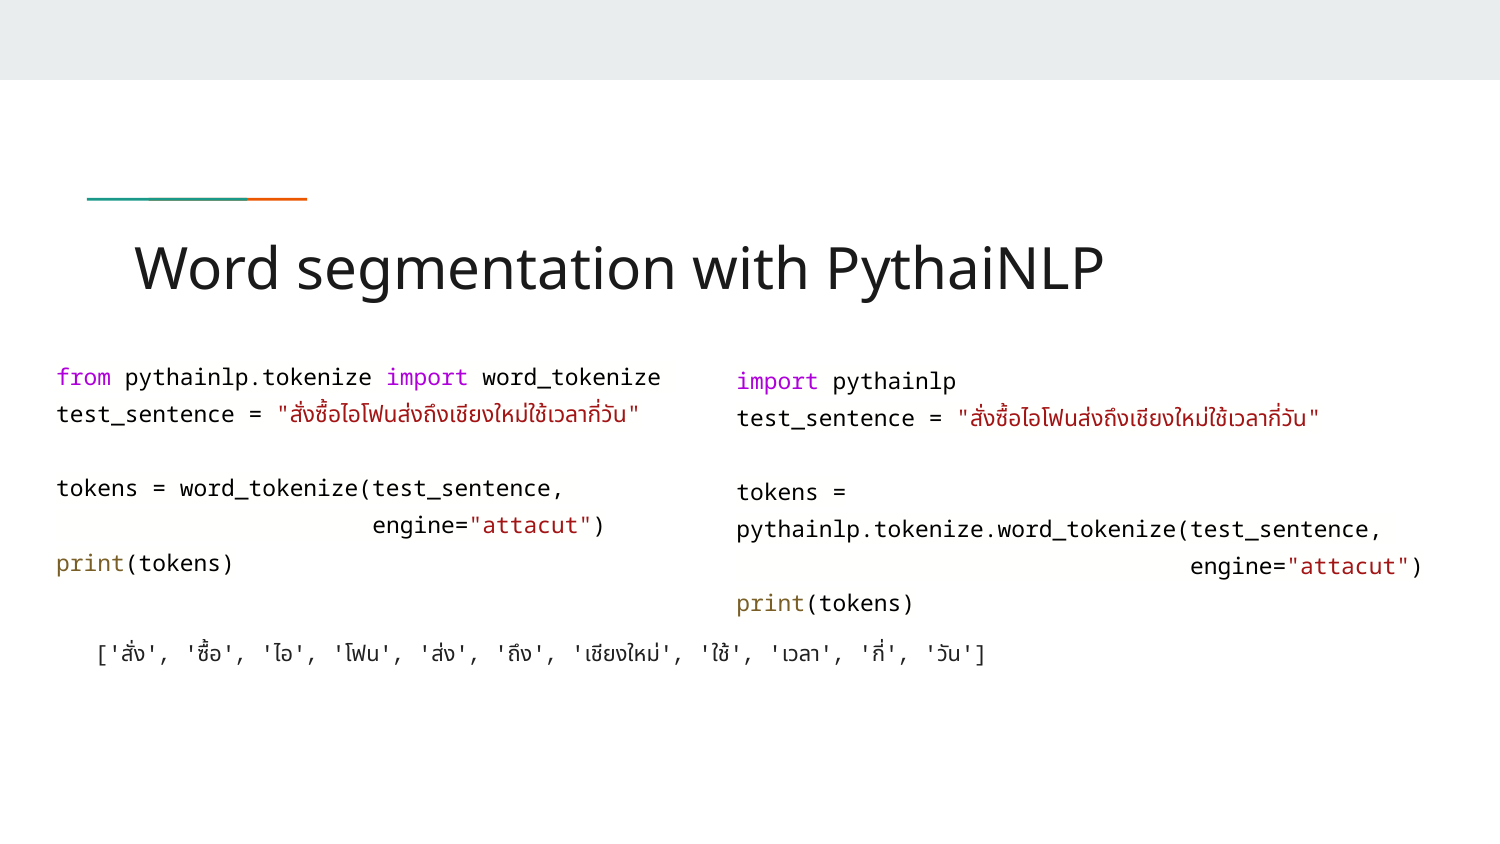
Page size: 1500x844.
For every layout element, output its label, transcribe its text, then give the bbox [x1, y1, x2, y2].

list import pythainlp test_sentence = "สั่งซื้อไอโฟนส่งถึงเชียงใหม่ใช้เวลากี่วัน" tokens = pythainlp.tokenize.word_tokenize(test_sentence, engine="attacut") print(tokens) [721, 341, 1460, 713]
text_box ['สั่ง', 'ซื้อ', 'ไอ', 'โฟน', 'ส่ง', 'ถึง', 'เชียงใหม่', 'ใช้', 'เวลา', 'กี่', 'วัน'] [80, 624, 1115, 721]
list from pythainlp.tokenize import word_tokenize test_sentence = "สั่งซื้อไอโฟนส่งถึงเชียงใหม่ใช้เวลากี่วัน" tokens = word_tokenize(test_sentence, engine="attacut") print(tokens) [40, 338, 714, 710]
title Word segmentation with PythaiNLP [119, 216, 1381, 305]
